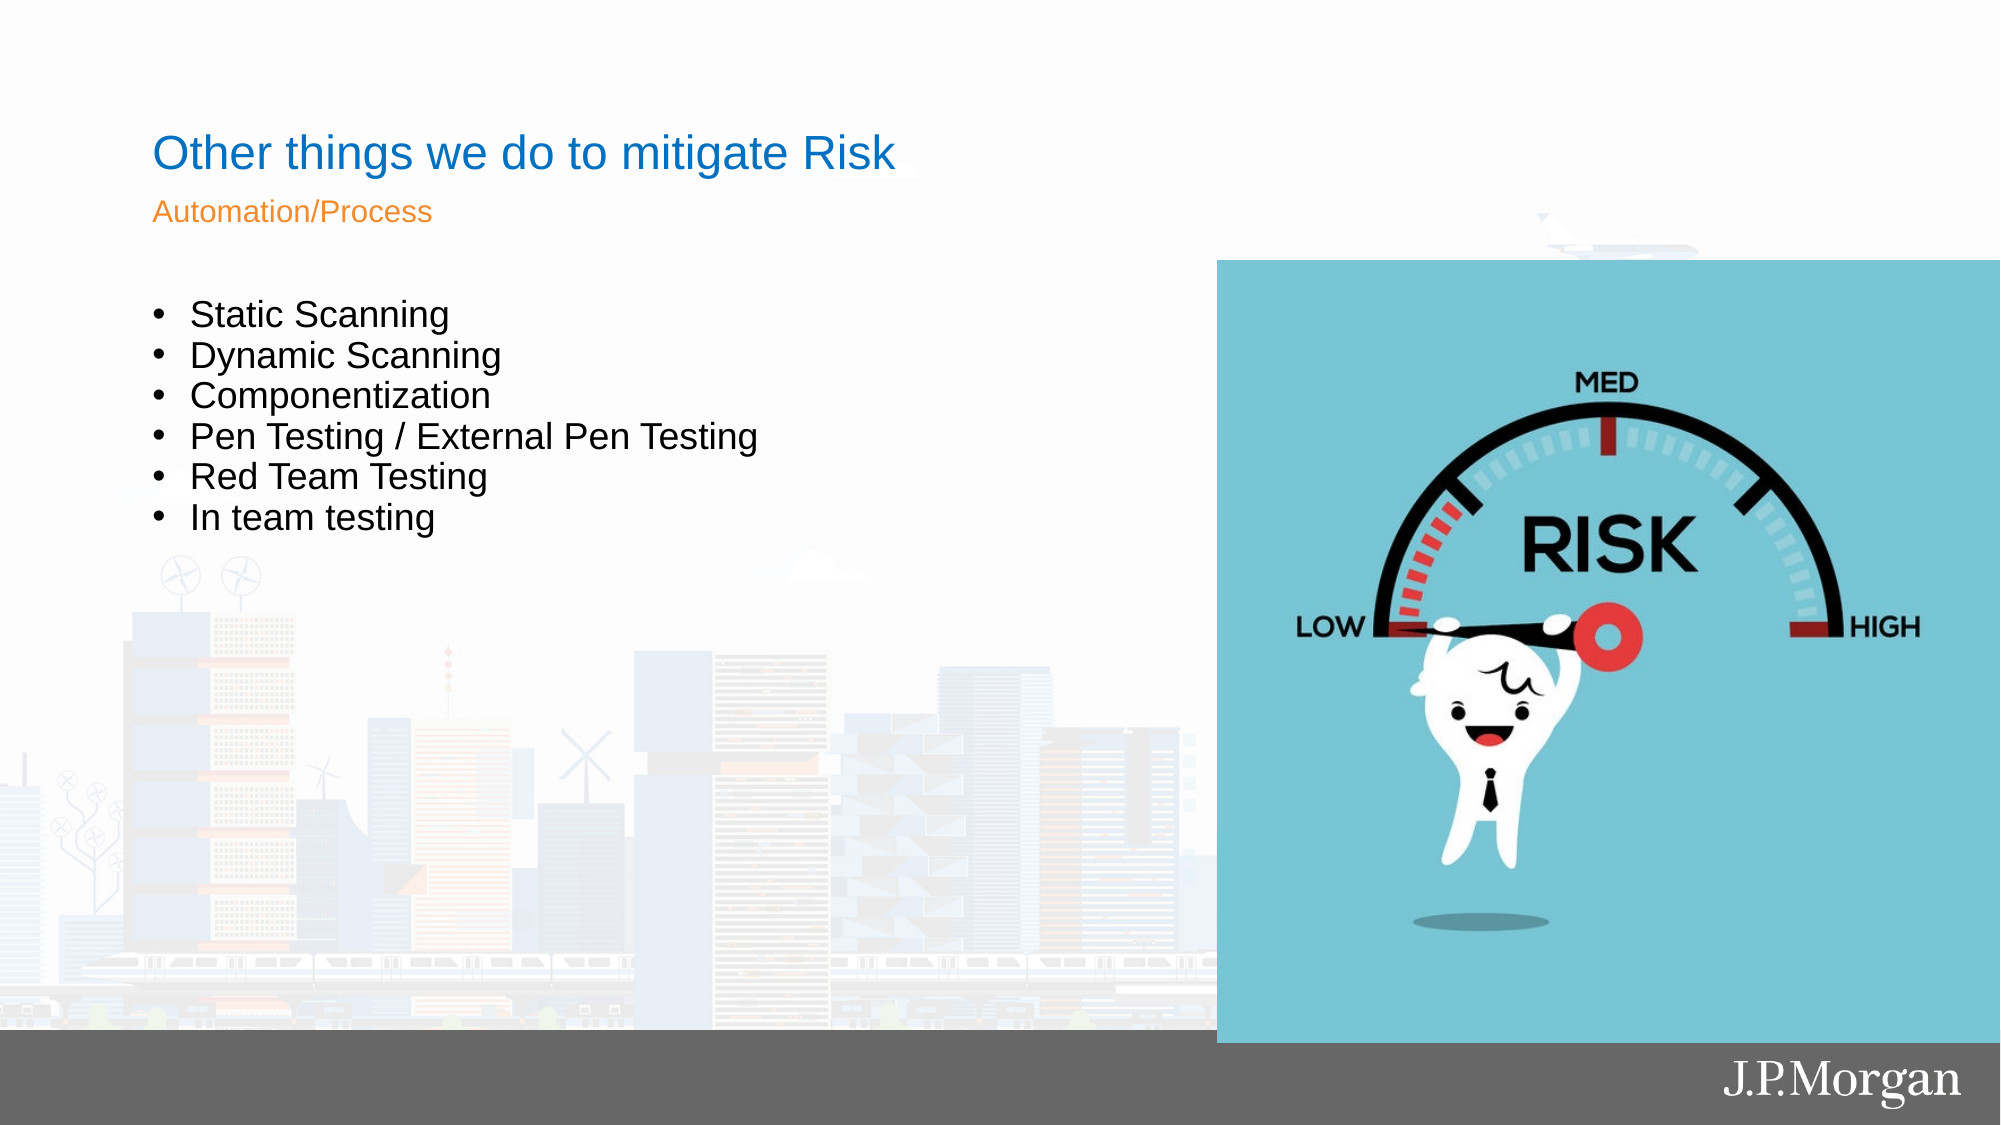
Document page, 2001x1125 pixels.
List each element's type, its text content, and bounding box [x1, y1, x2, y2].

list Static Scanning Dynamic Scanning Componentization Pen Testing / External Pen Testing Red Team Testing In team testing [137, 288, 1217, 802]
subtitle Automation/Process [137, 187, 1863, 288]
title Other things we do to mitigate Risk [137, 76, 1863, 187]
picture [0, 0, 2001, 1125]
